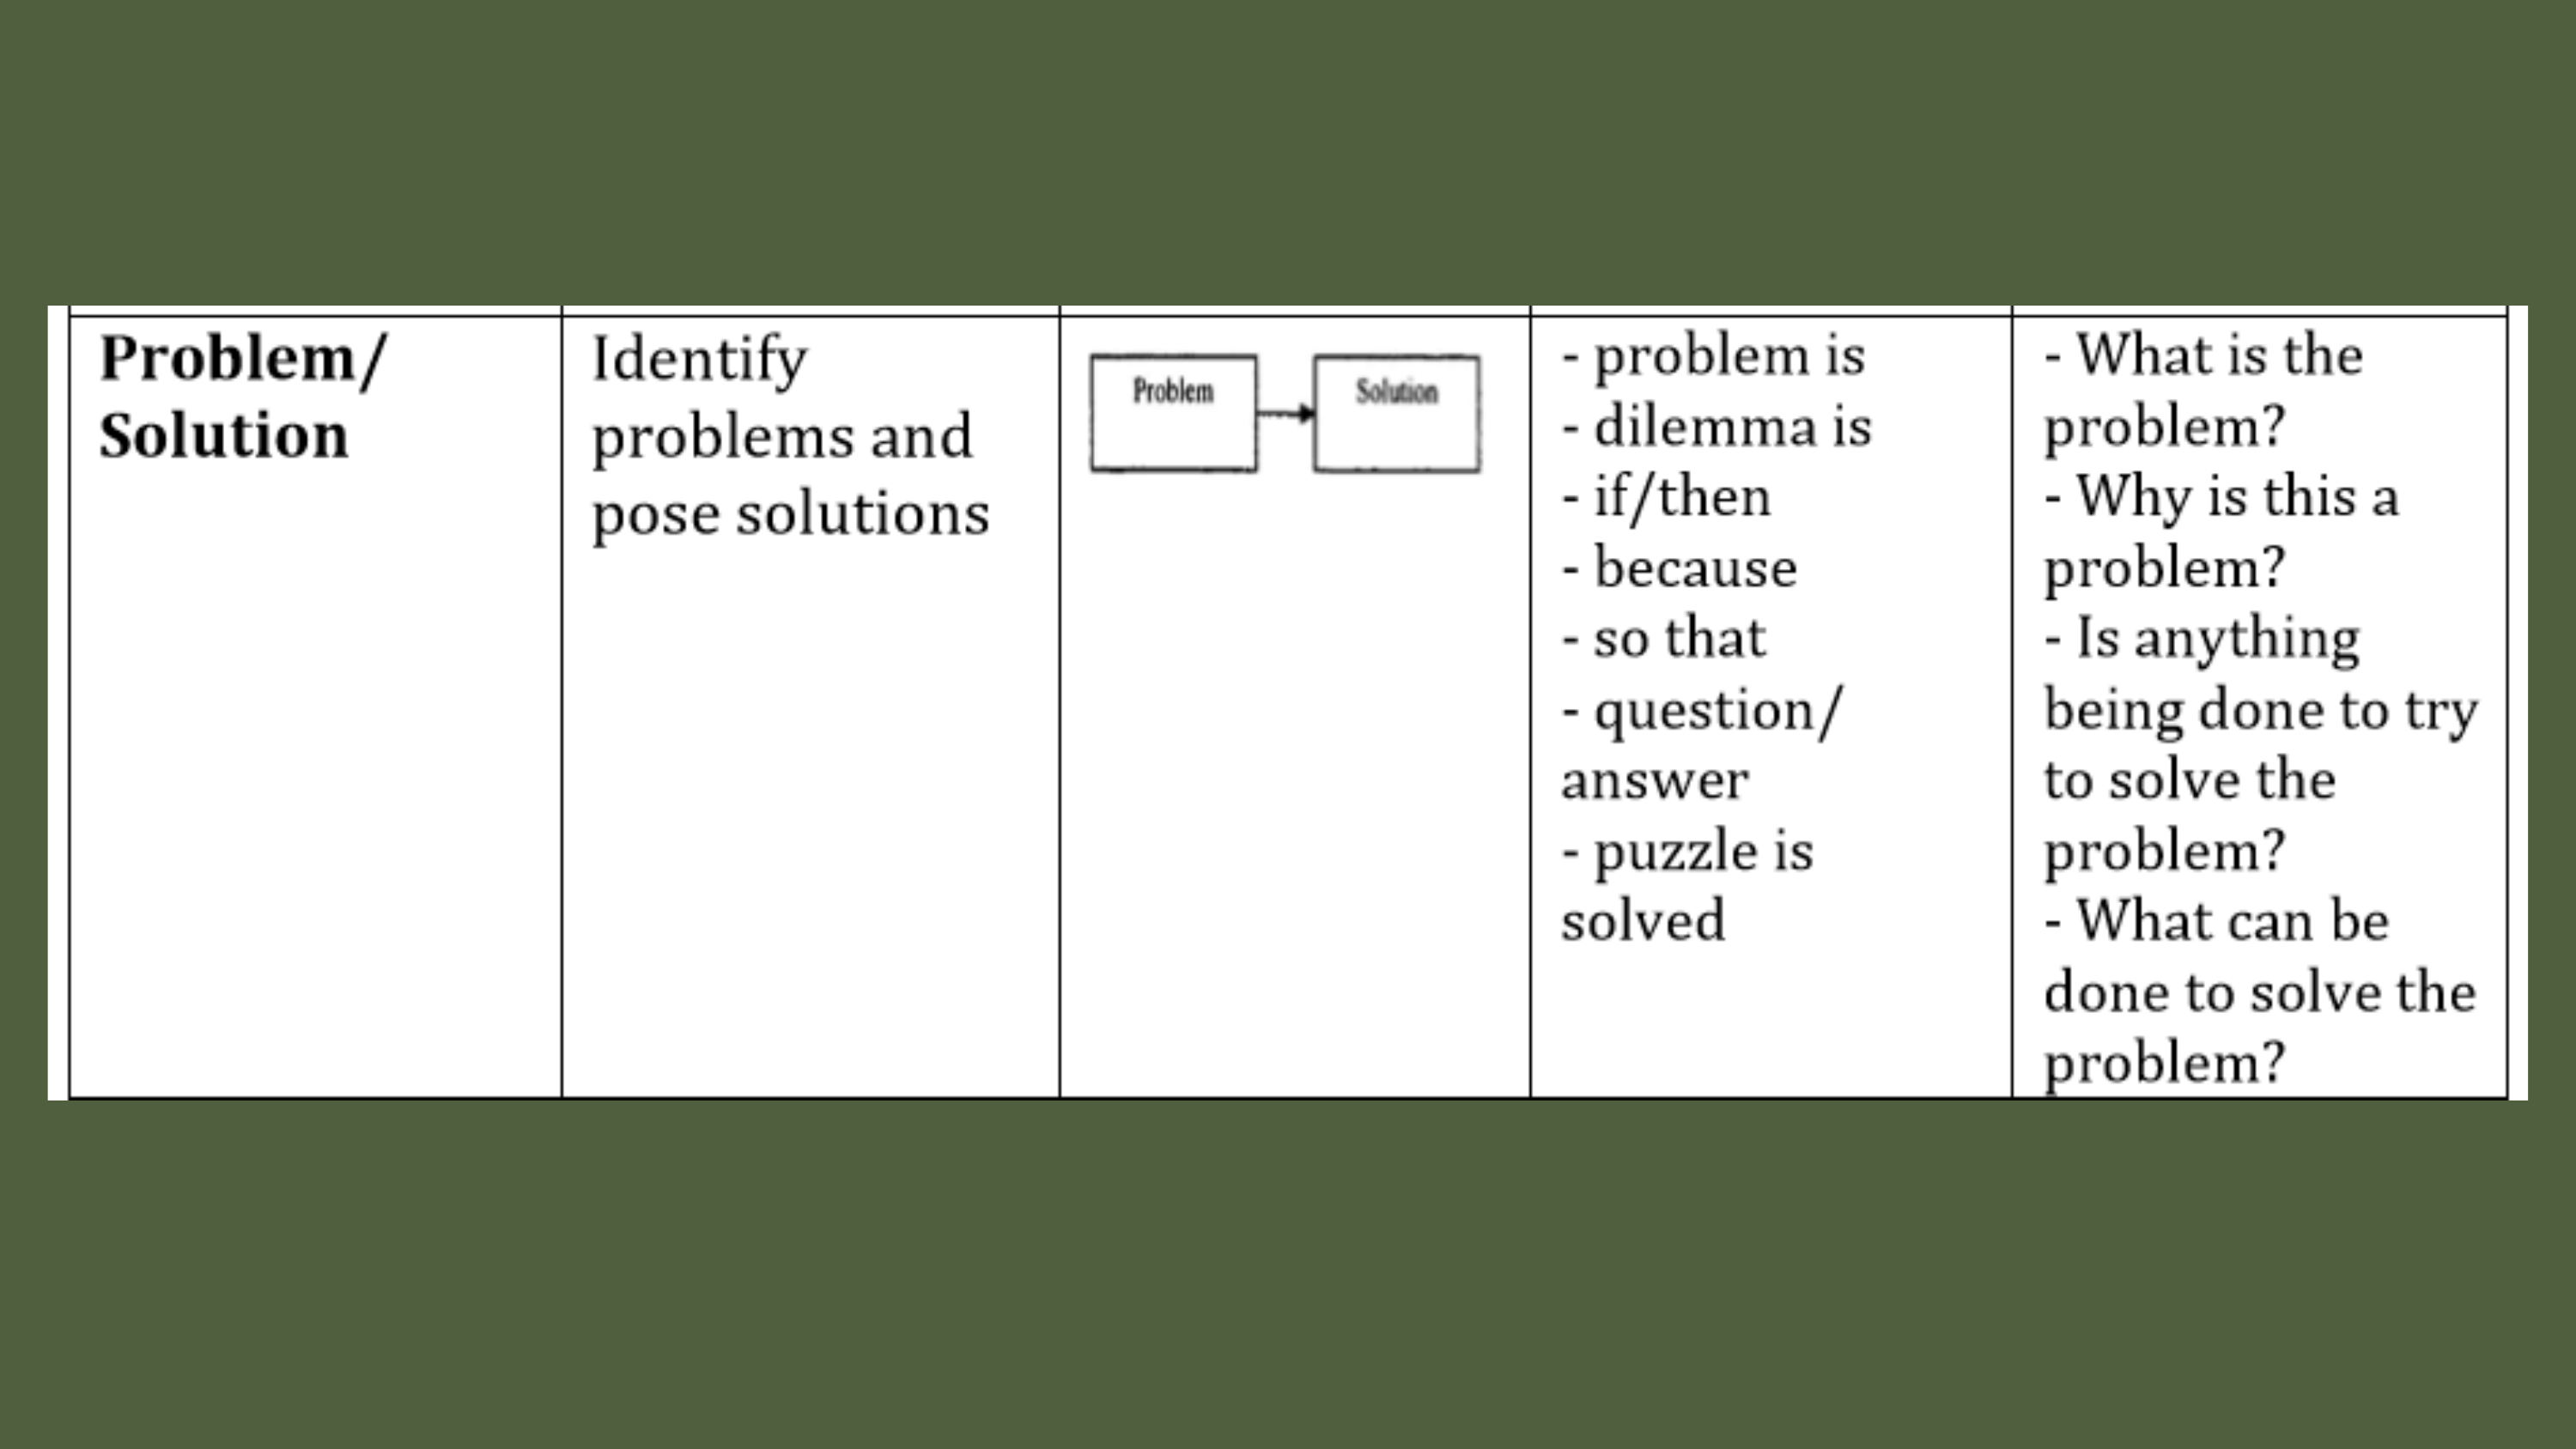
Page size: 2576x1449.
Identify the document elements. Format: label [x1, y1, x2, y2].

picture [47, 306, 2529, 1100]
